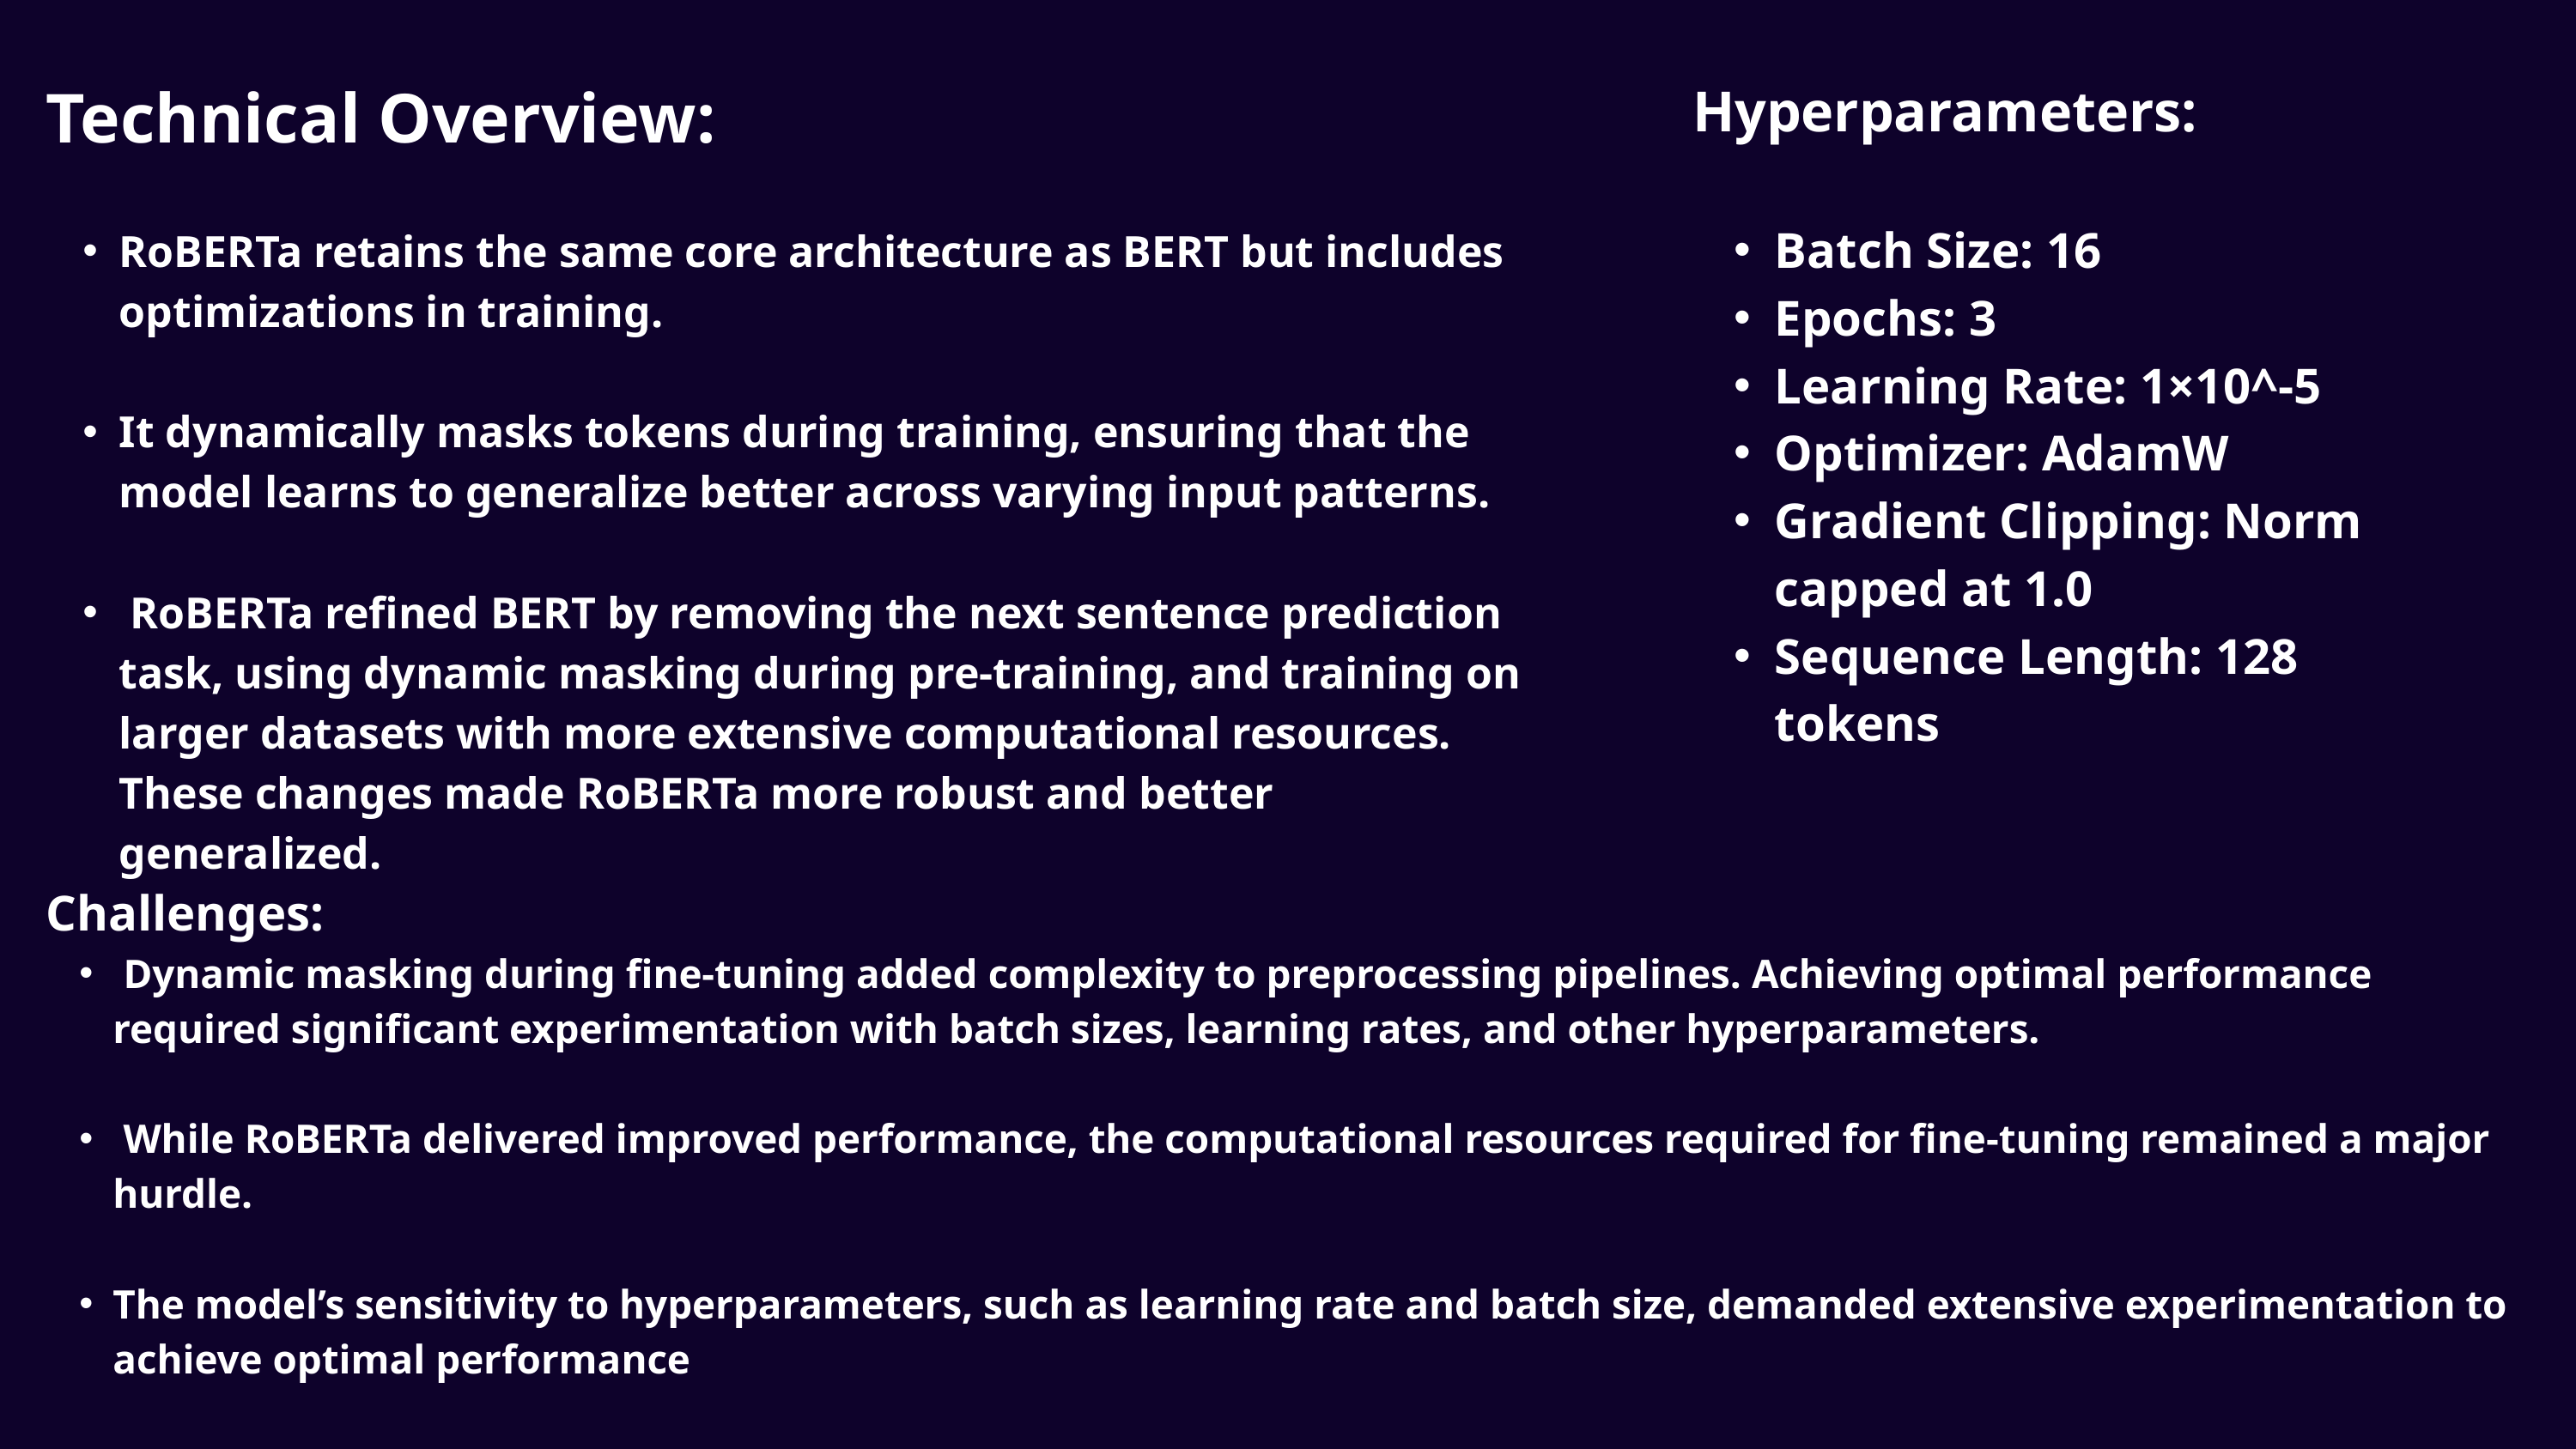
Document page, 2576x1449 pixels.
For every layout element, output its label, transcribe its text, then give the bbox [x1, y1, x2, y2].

text_box Technical Overview: RoBERTa retains the same core architecture as BERT but includes optimizations in training. It dynamically masks tokens during training, ensuring that the model learns to generalize better across varying input patterns. RoBERTa refined BERT by removing the next sentence prediction task, using dynamic masking during pre-training, and training on larger datasets with more extensive computational resources. These changes made RoBERTa more robust and better generalized. [46, 61, 1533, 873]
text_box Hyperparameters: Batch Size: 16 Epochs: 3 Learning Rate: 1×10^-5 Optimizer: AdamW Gradient Clipping: Norm capped at 1.0 Sequence Length: 128 tokens [1692, 65, 2469, 751]
text_box Challenges: Dynamic masking during fine-tuning added complexity to preprocessing pipelines. Achieving optimal performance required significant experimentation with batch sizes, learning rates, and other hyperparameters. While RoBERTa delivered improved performance, the computational resources required for fine-tuning remained a major hurdle. The model’s sensitivity to hyperparameters, such as learning rate and batch size, demanded extensive experimentation to achieve optimal performance [46, 873, 2530, 1382]
